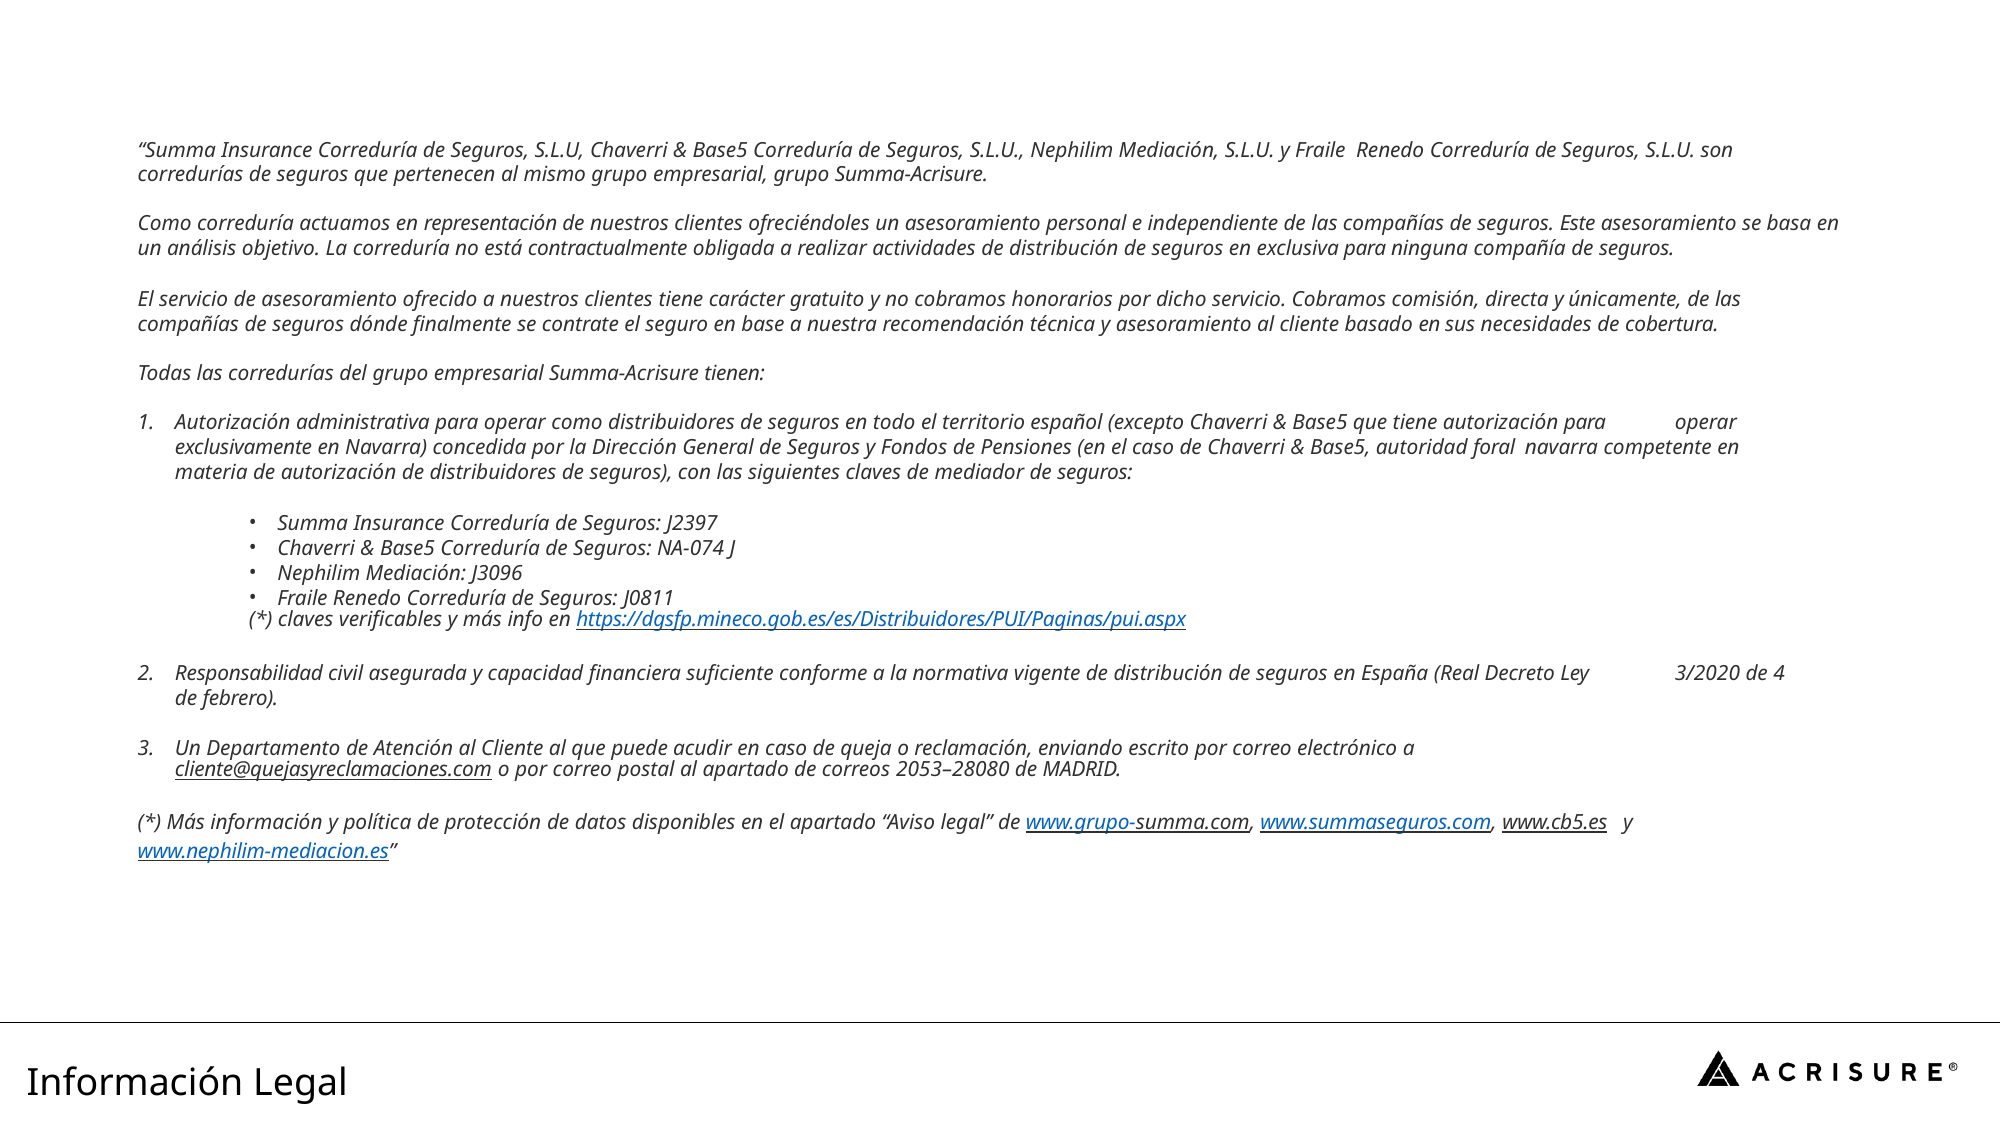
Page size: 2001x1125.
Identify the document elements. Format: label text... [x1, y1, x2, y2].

text_box “Summa Insurance Correduría de Seguros, S.L.U, Chaverri & Base5 Correduría de Seguros, S.L.U., Nephilim Mediación, S.L.U. y Fraile Renedo Correduría de Seguros, S.L.U. son corredurías de seguros que pertenecen al mismo grupo empresarial, grupo Summa-Acrisure. Como correduría actuamos en representación de nuestros clientes ofreciéndoles un asesoramiento personal e independiente de las compañías de seguros. Este asesoramiento se basa en un análisis objetivo. La correduría no está contractualmente obligada a realizar actividades de distribución de seguros en exclusiva para ninguna compañía de seguros. El servicio de asesoramiento ofrecido a nuestros clientes tiene carácter gratuito y no cobramos honorarios por dicho servicio. Cobramos comisión, directa y únicamente, de las compañías de seguros dónde finalmente se contrate el seguro en base a nuestra recomendación técnica y asesoramiento al cliente basado en sus necesidades de cobertura. Todas las corredurías del grupo empresarial Summa-Acrisure tienen: Autorización administrativa para operar como distribuidores de seguros en todo el territorio español (excepto Chaverri & Base5 que tiene autorización para operar exclusivamente en Navarra) concedida por la Dirección General de Seguros y Fondos de Pensiones (en el caso de Chaverri & Base5, autoridad foral navarra competente en materia de autorización de distribuidores de seguros), con las siguientes claves de mediador de seguros: Summa Insurance Correduría de Seguros: J2397 Chaverri & Base5 Correduría de Seguros: NA-074 J Nephilim Mediación: J3096 Fraile Renedo Correduría de Seguros: J0811 (*) claves verificables y más info en https://dgsfp.mineco.gob.es/es/Distribuidores/PUI/Paginas/pui.aspx Responsabilidad civil asegurada y capacidad financiera suficiente conforme a la normativa vigente de distribución de seguros en España (Real Decreto Ley 3/2020 de 4 de febrero). Un Departamento de Atención al Cliente al que puede acudir en caso de queja o reclamación, enviando escrito por correo electrónico a cliente@quejasyreclamaciones.com o por correo postal al apartado de correos 2053–28080 de MADRID. (*) Más información y política de protección de datos disponibles en el apartado “Aviso legal” de www.grupo-summa.com, www.summaseguros.com, www.cb5.es y www.nephilim-mediacion.es” [135, 133, 1854, 866]
picture [1695, 1050, 1959, 1086]
text_box Contacta con nosotros [0, 1047, 828, 1108]
text_box Información Legal [11, 1050, 1276, 1110]
